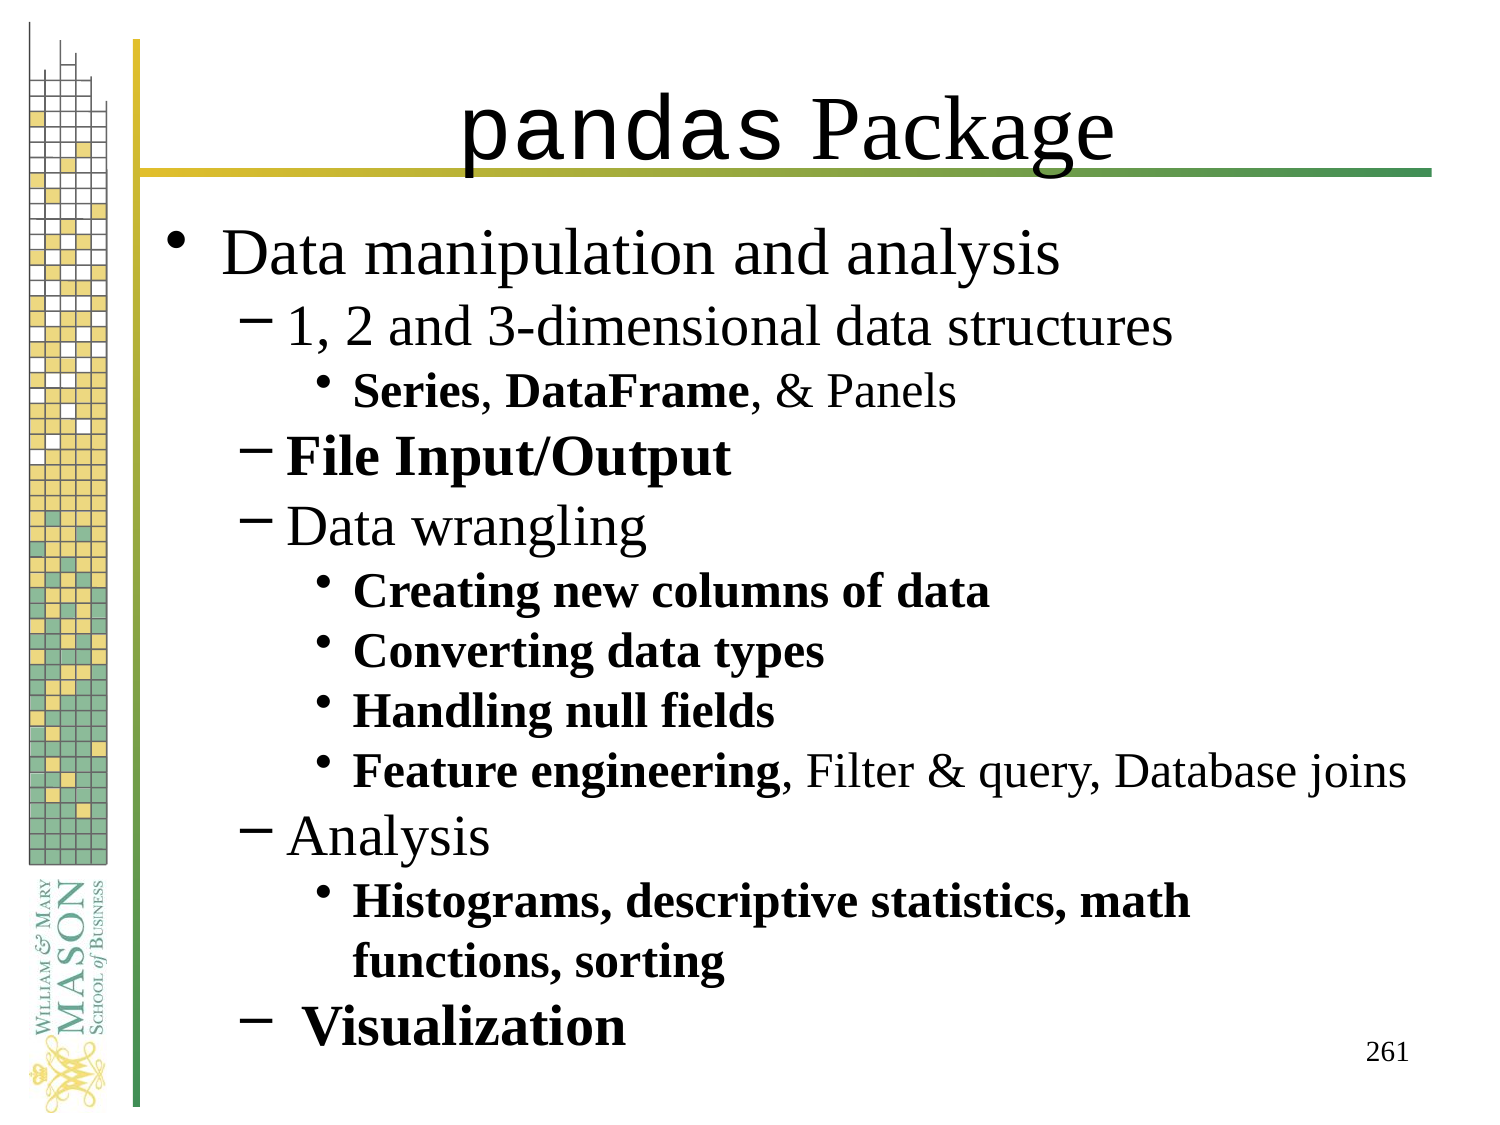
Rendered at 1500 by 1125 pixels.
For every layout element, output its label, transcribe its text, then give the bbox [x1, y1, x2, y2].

slide_number 261 [1048, 1024, 1426, 1103]
title Boolean Statements [29, 879, 107, 1113]
list Data manipulation and analysis 1, 2 and 3-dimensional data structures Series, DataFrame, & Panels File Input/Output Data wrangling Creating new columns of data Converting data types Handling null fields Feature engineering, Filter & query, Database joins Analysis Histograms, descriptive statistics, math functions, sorting Visualization [150, 200, 1425, 1005]
title pandas Package [150, 45, 1425, 200]
